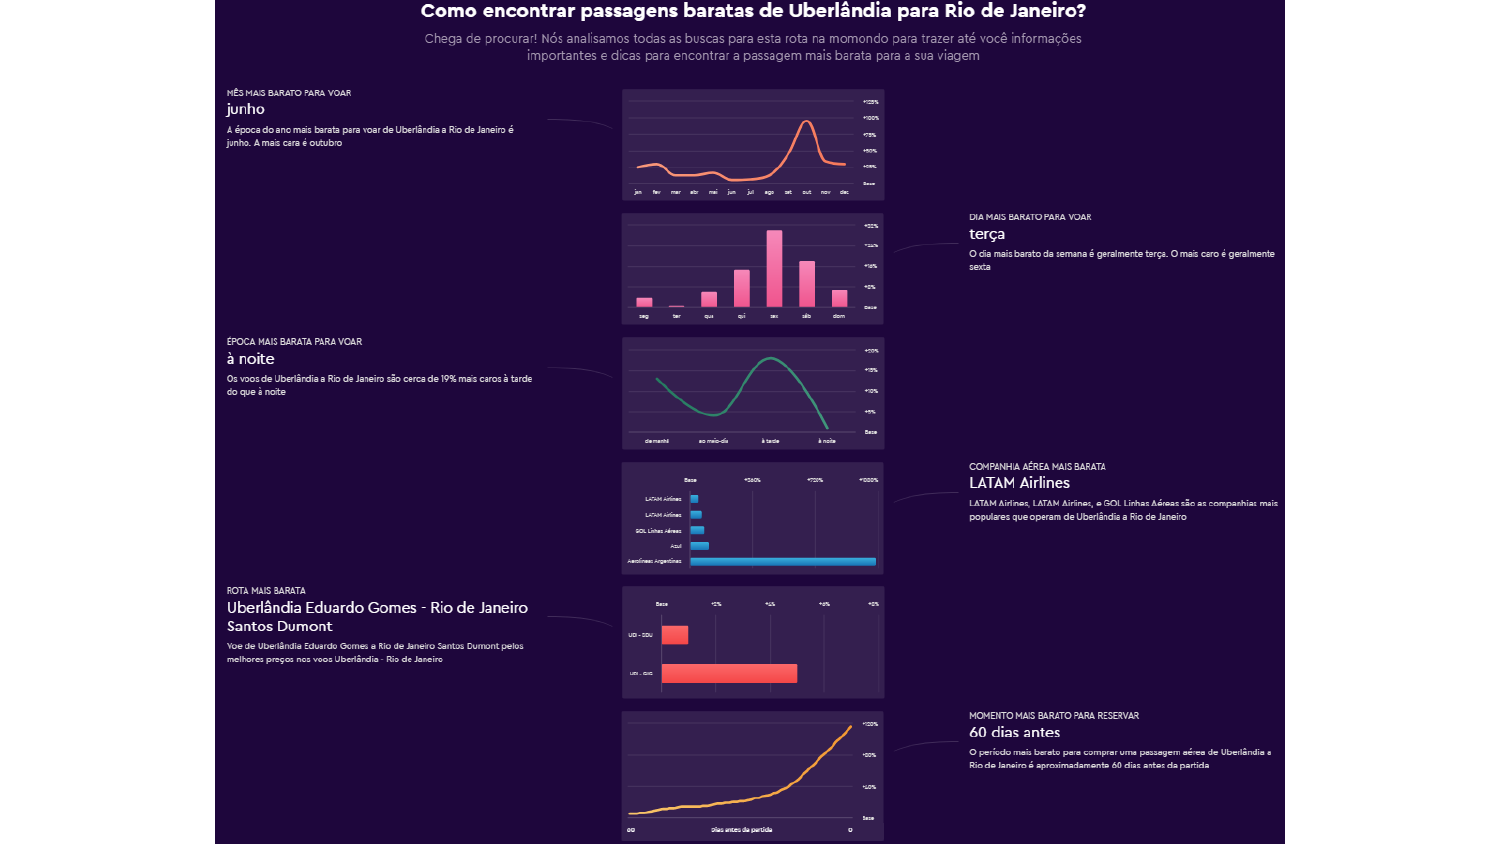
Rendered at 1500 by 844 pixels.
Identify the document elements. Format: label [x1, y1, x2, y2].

picture [214, 0, 1286, 844]
